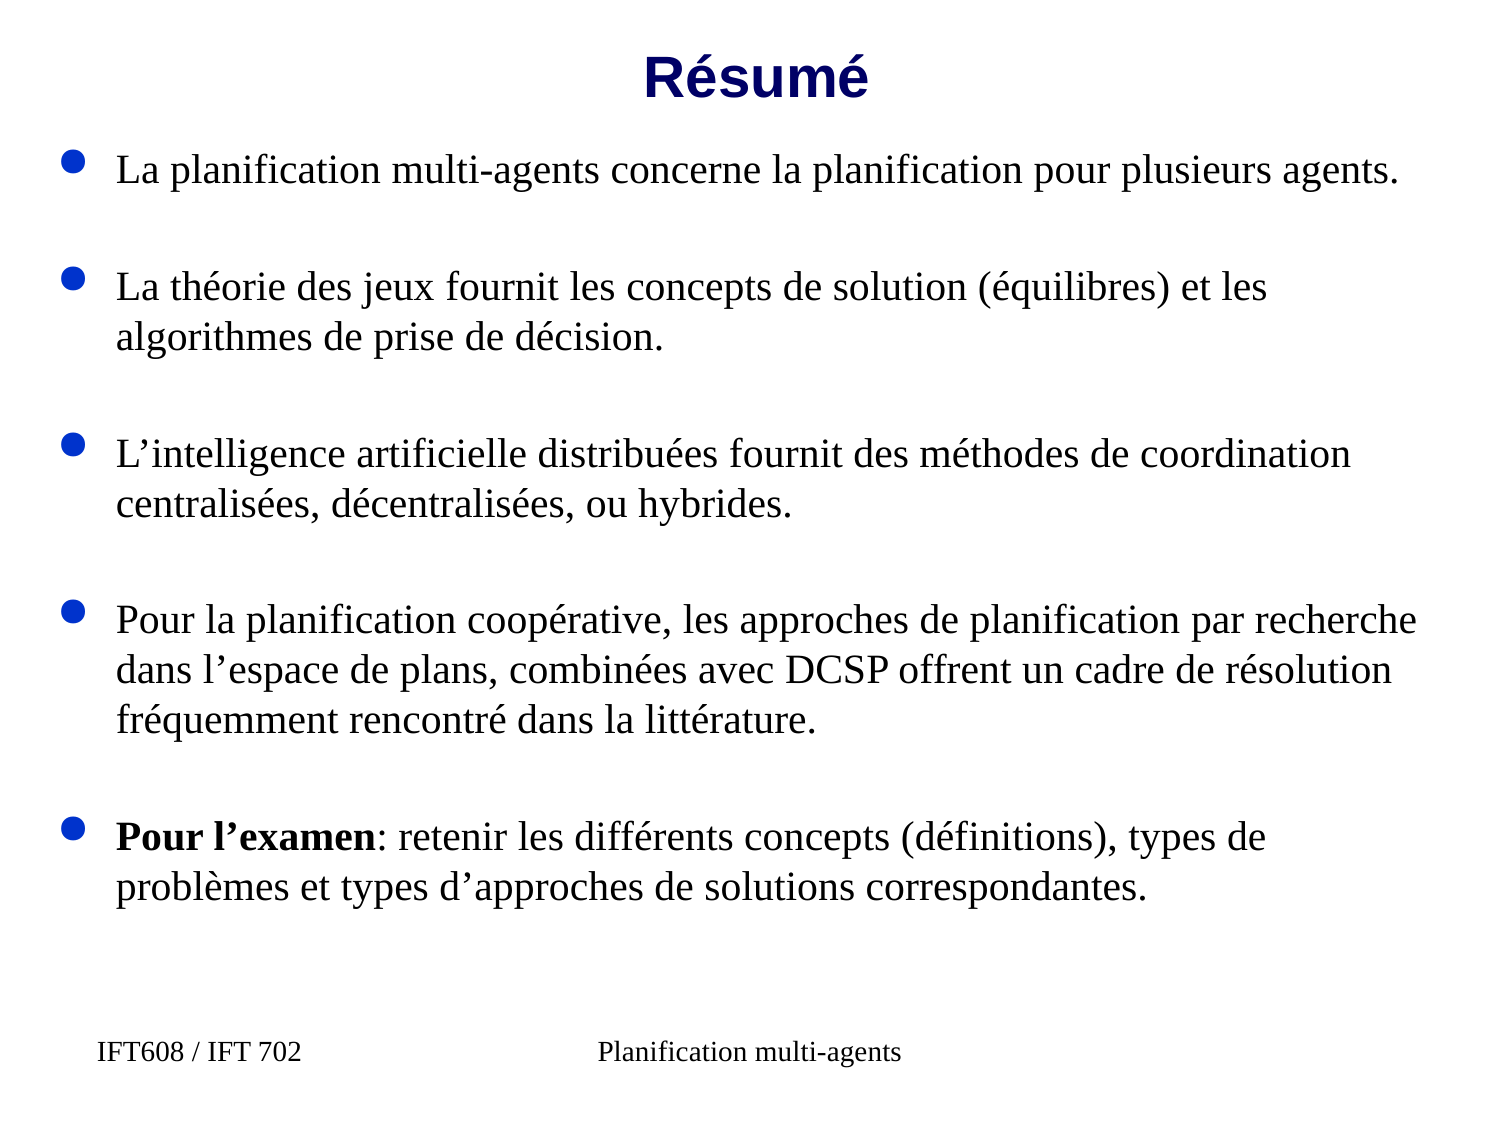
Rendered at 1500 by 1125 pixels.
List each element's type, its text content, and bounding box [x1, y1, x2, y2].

footer Planification multi-agents [512, 1024, 988, 1103]
title Résumé [44, 22, 1470, 117]
text_box La planification multi-agents concerne la planification pour plusieurs agents. La théorie des jeux fournit les concepts de solution (équilibres) et les algorithmes de prise de décision. L’intelligence artificielle distribuées fournit des méthodes de coordination centralisées, décentralisées, ou hybrides. Pour la planification coopérative, les approches de planification par recherche dans l’espace de plans, combinées avec DCSP offrent un cadre de résolution fréquemment rencontré dans la littérature. Pour l’examen: retenir les différents concepts (définitions), types de problèmes et types d’approches de solutions correspondantes. [44, 134, 1436, 984]
slide_number IFT608 / IFT 702 [81, 1024, 433, 1103]
